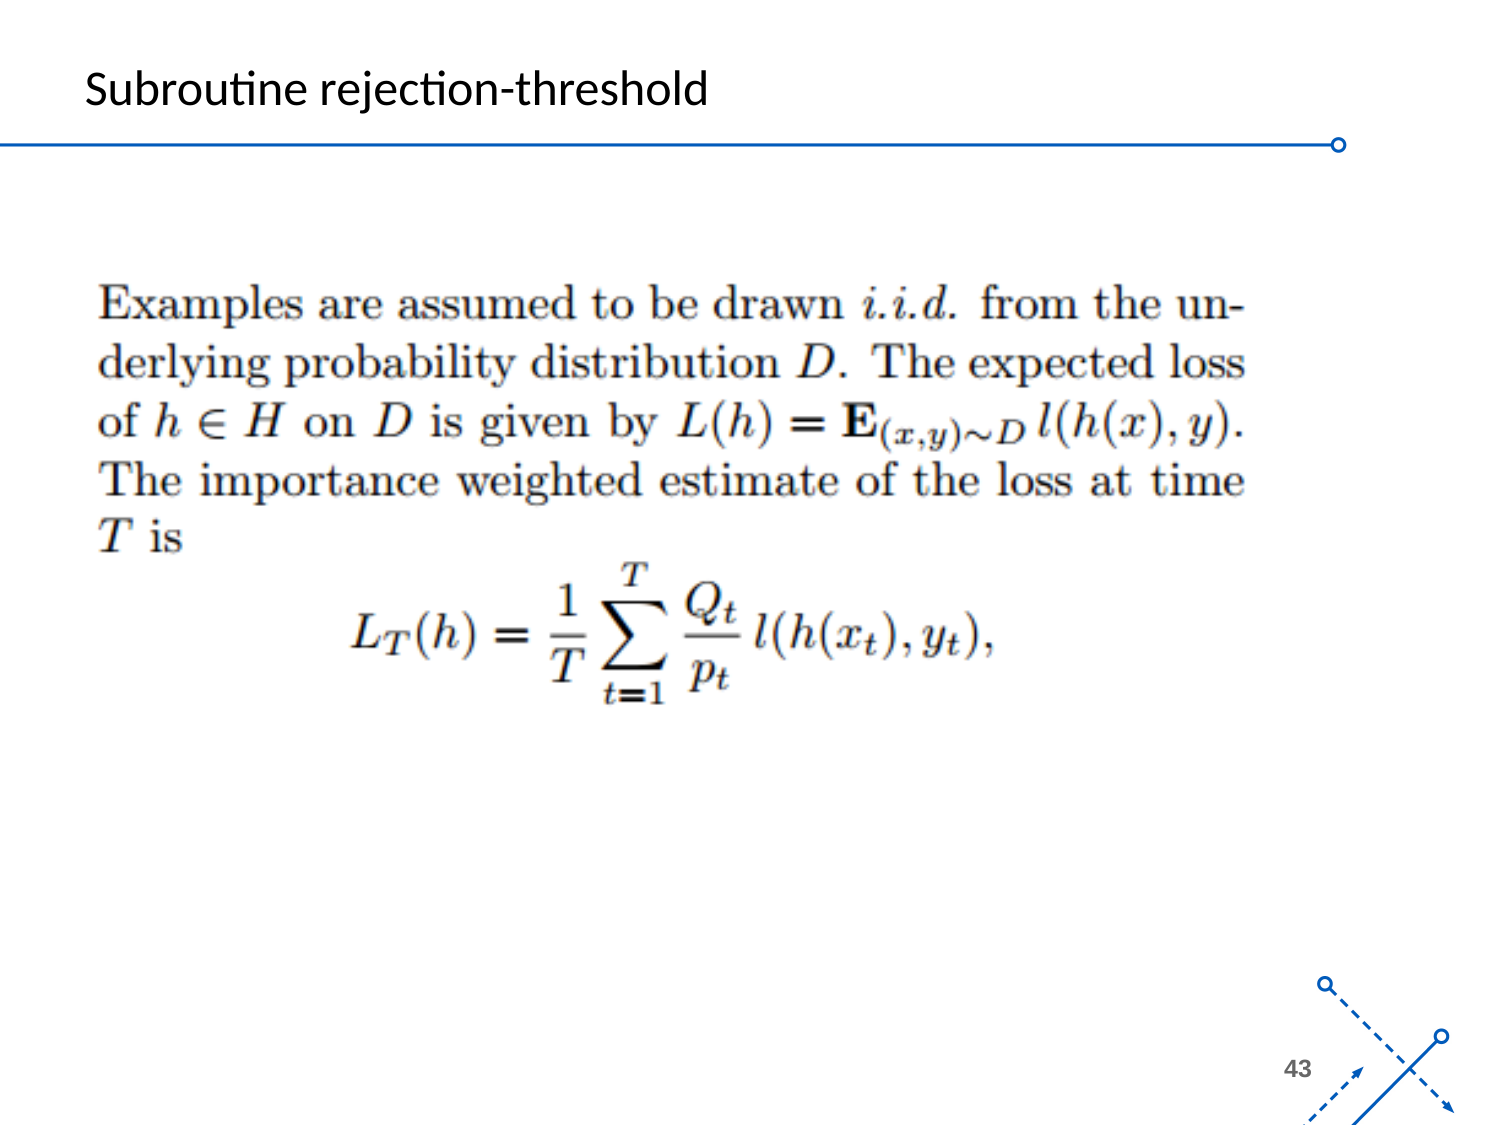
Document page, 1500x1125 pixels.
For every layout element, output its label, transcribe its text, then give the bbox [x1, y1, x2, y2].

text_box Subroutine rejection-threshold [70, 48, 1060, 124]
picture [0, 0, 1500, 1125]
